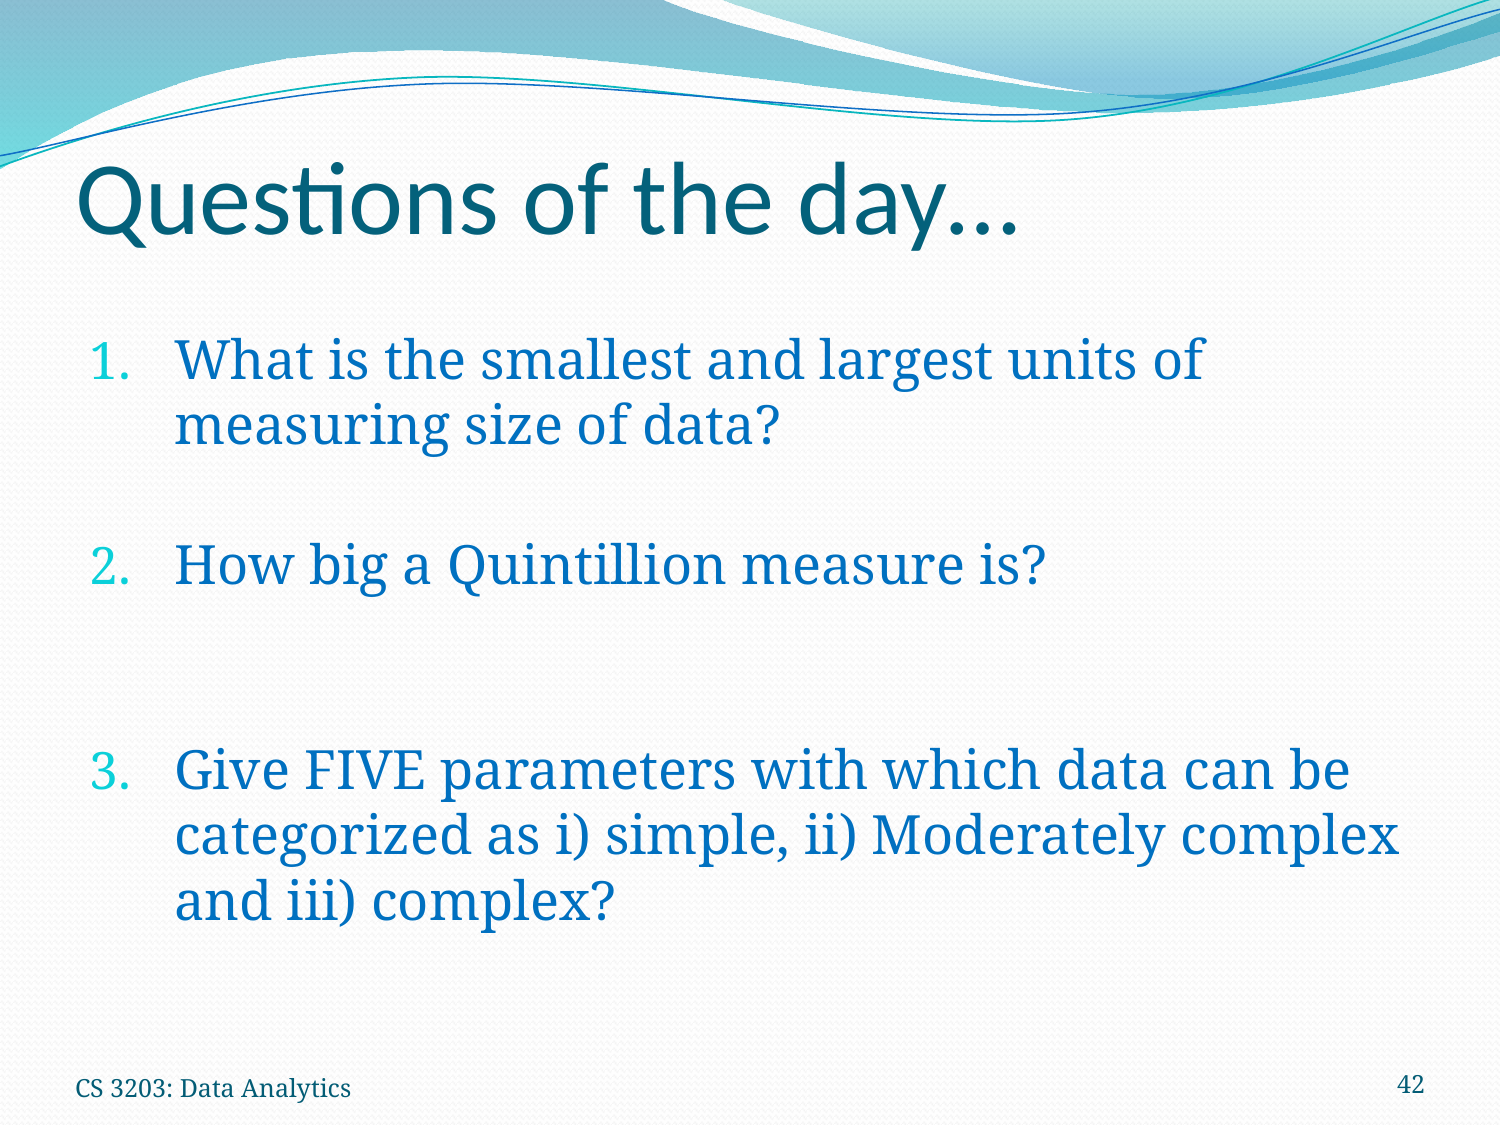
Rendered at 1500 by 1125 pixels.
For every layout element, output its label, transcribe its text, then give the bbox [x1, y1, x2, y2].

slide_number 42 [1299, 1042, 1425, 1103]
title Questions of the day… [75, 90, 1425, 256]
list What is the smallest and largest units of measuring size of data? How big a Quintillion measure is? Give FIVE parameters with which data can be categorized as i) simple, ii) Moderately complex and iii) complex? [75, 317, 1425, 1038]
slide_number CS 3203: Data Analytics [75, 1042, 425, 1103]
